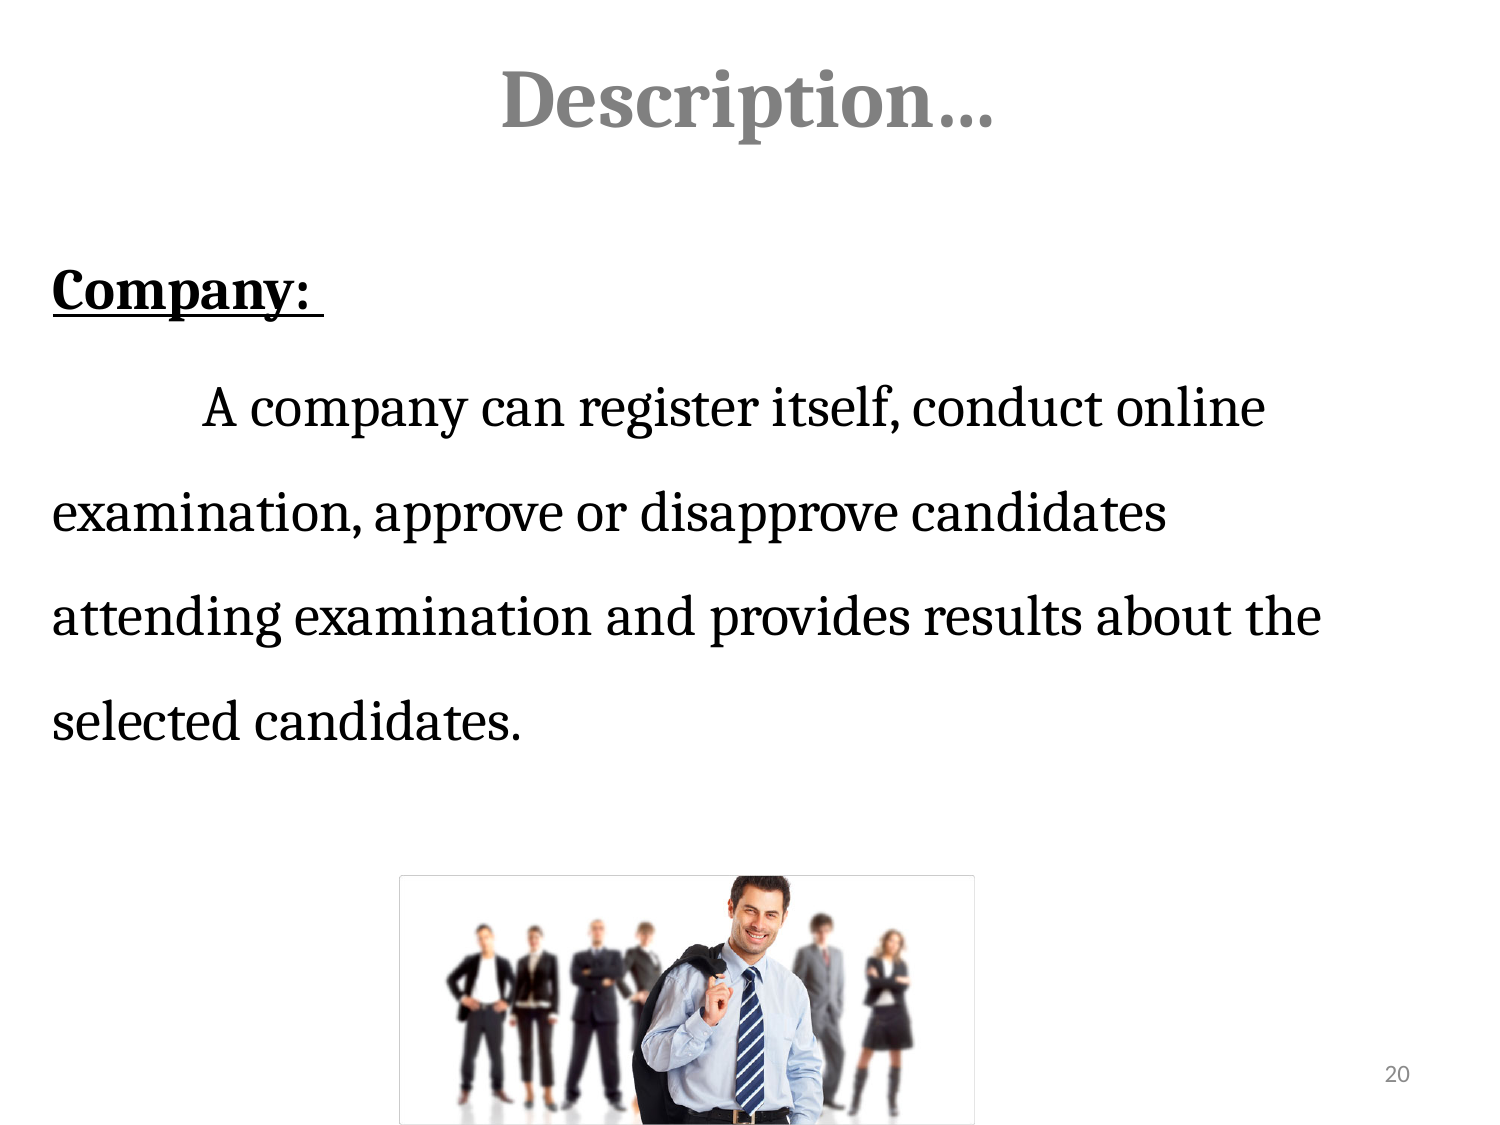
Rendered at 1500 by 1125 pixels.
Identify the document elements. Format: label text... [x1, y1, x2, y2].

slide_number 20 [1074, 1042, 1425, 1103]
picture [399, 874, 976, 1125]
title Description… [75, 0, 1425, 188]
list Company: A company can register itself, conduct online examination, approve or disapprove candidates attending examination and provides results about the selected candidates. [37, 162, 1388, 905]
